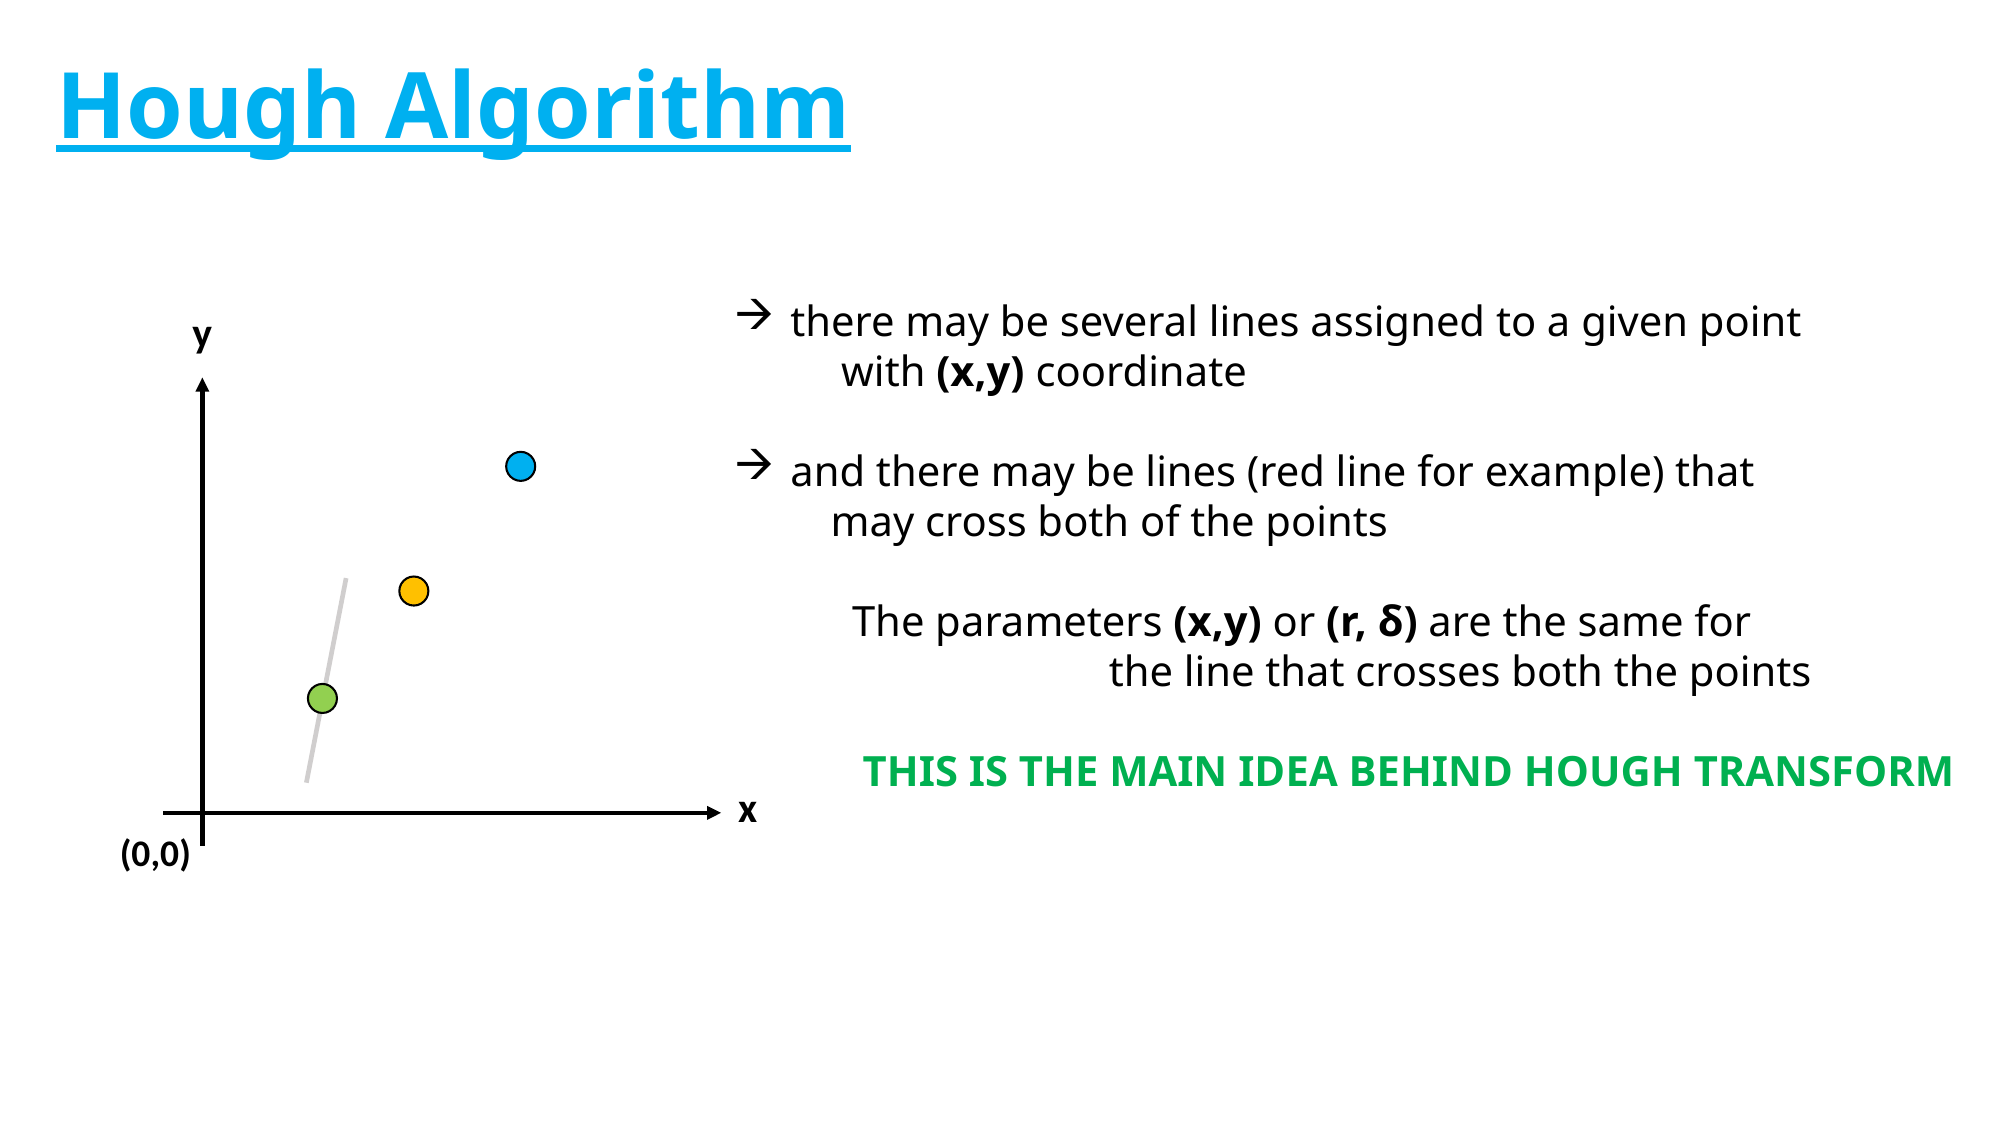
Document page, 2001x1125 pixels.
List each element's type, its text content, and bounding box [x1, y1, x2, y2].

text_box x [723, 803, 773, 839]
text_box [398, 575, 430, 607]
text_box (0,0) [105, 821, 207, 881]
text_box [306, 578, 347, 783]
title Hough Algorithm [41, 0, 1767, 218]
text_box [505, 450, 537, 482]
text_box there may be several lines assigned to a given point with (x,y) coordinate and there may be lines (red line for example) that may cross both of the points The parameters (x,y) or (r, δ) are the same for the line that crosses both the points THIS IS THE MAIN IDEA BEHIND HOUGH TRANSFORM [719, 287, 1970, 803]
text_box y [177, 298, 227, 364]
